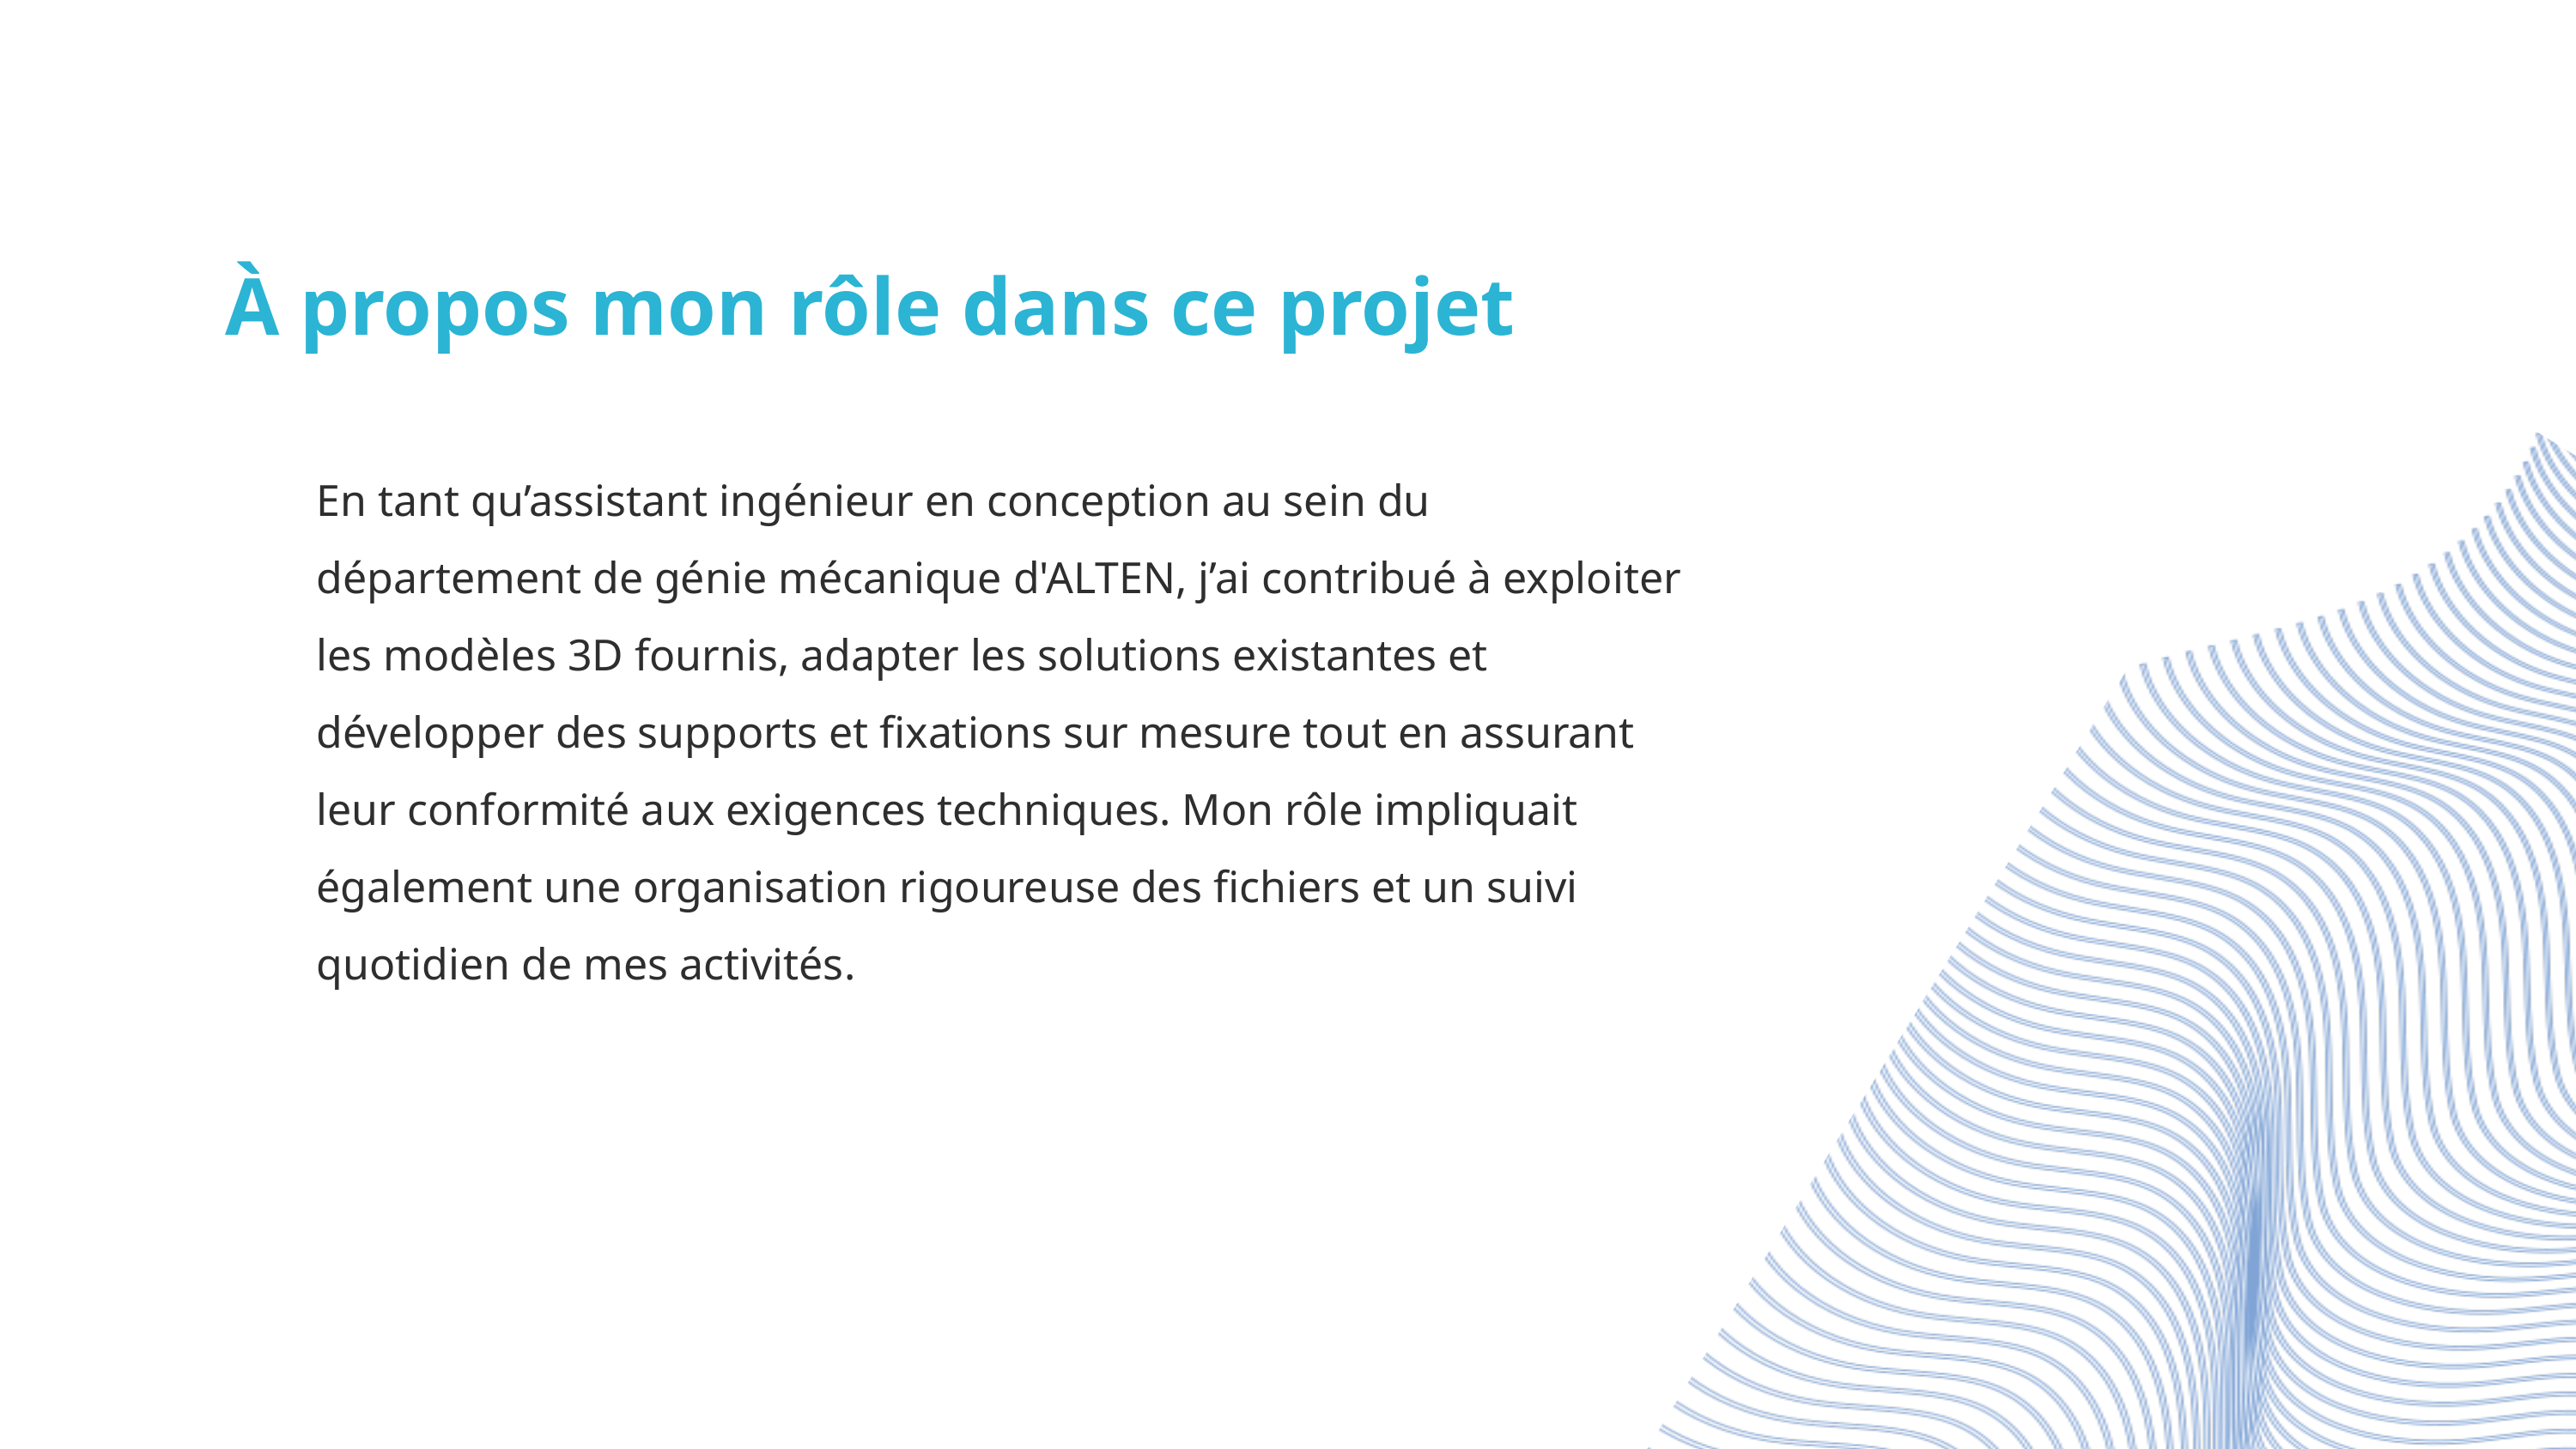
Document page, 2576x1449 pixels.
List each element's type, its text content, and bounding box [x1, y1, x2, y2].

text_box À propos mon rôle dans ce projet [225, 137, 1793, 351]
text_box En tant qu’assistant ingénieur en conception au sein du département de génie mécanique d'ALTEN, j’ai contribué à exploiter les modèles 3D fournis, adapter les solutions existantes et développer des supports et fixations sur mesure tout en assurant leur conformité aux exigences techniques. Mon rôle impliquait également une organisation rigoureuse des fichiers et un suivi quotidien de mes activités. [316, 447, 1702, 1137]
text_box [1647, 314, 2576, 1449]
